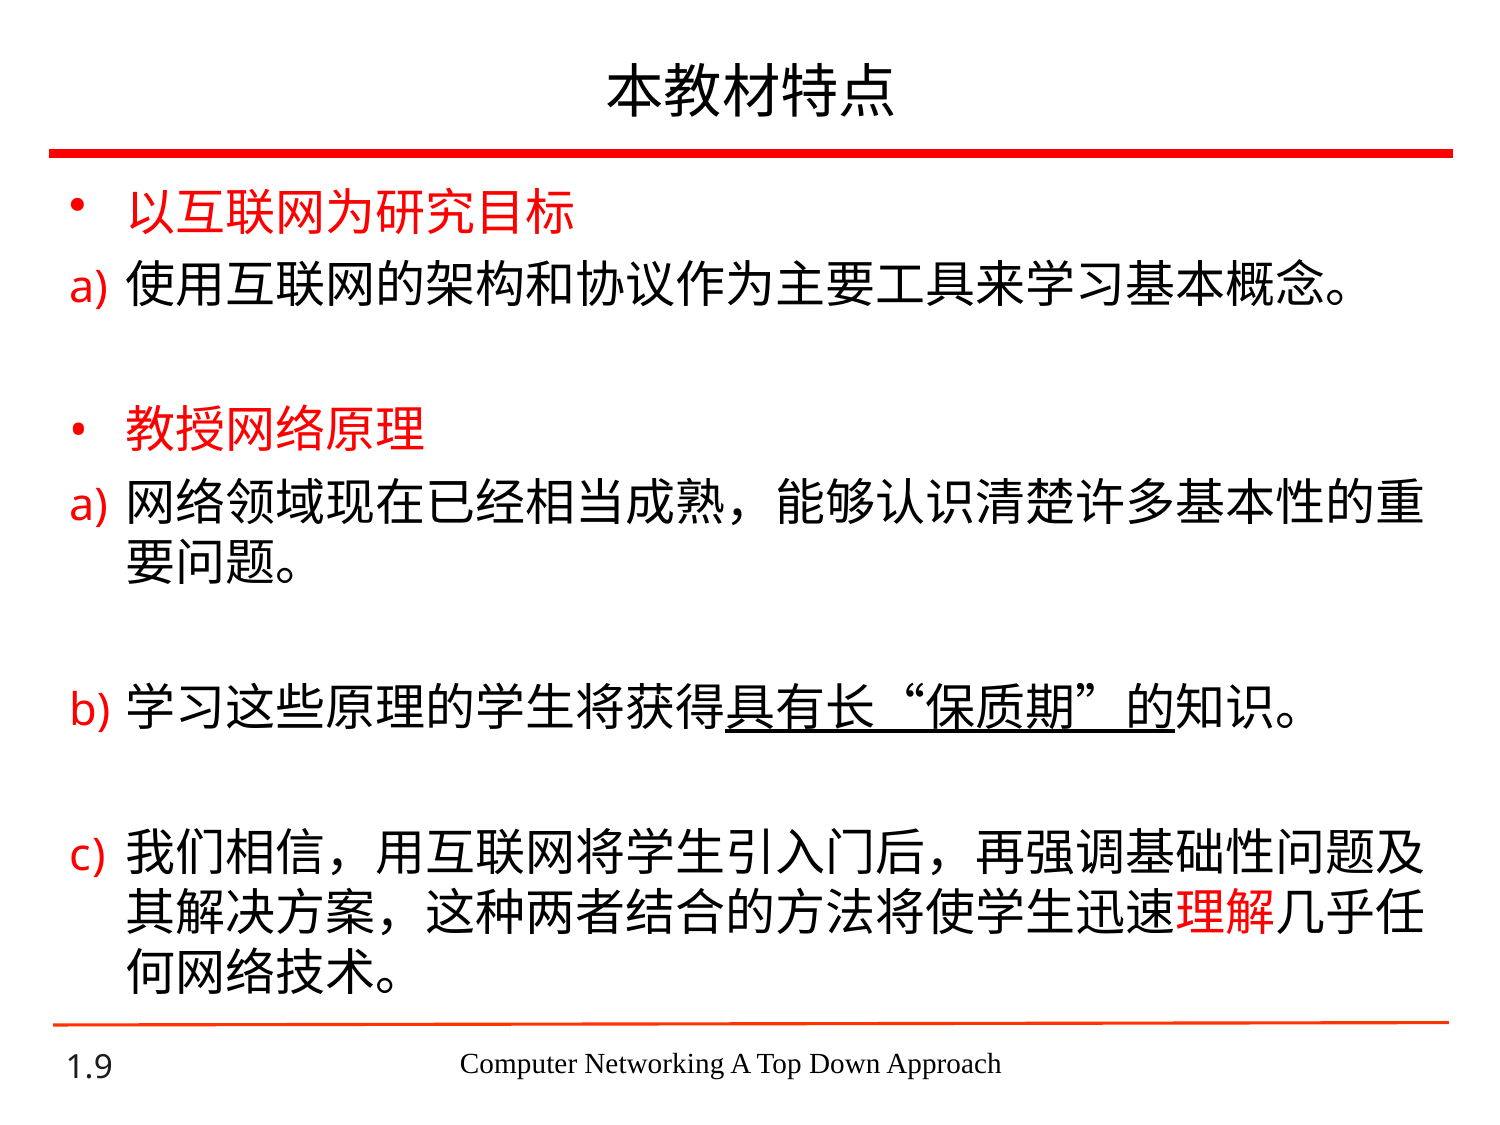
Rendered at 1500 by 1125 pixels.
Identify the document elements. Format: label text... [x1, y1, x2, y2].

list 以互联网为研究目标 使用互联网的架构和协议作为主要工具来学习基本概念。 教授网络原理 网络领域现在已经相当成熟，能够认识清楚许多基本性的重要问题。 学习这些原理的学生将获得具有长“保质期”的知识。 我们相信，用互联网将学生引入门后，再强调基础性问题及其解决方案，这种两者结合的方法将使学生迅速理解几乎任何网络技术。 [53, 172, 1447, 1006]
title 本教材特点 [51, 33, 1452, 146]
